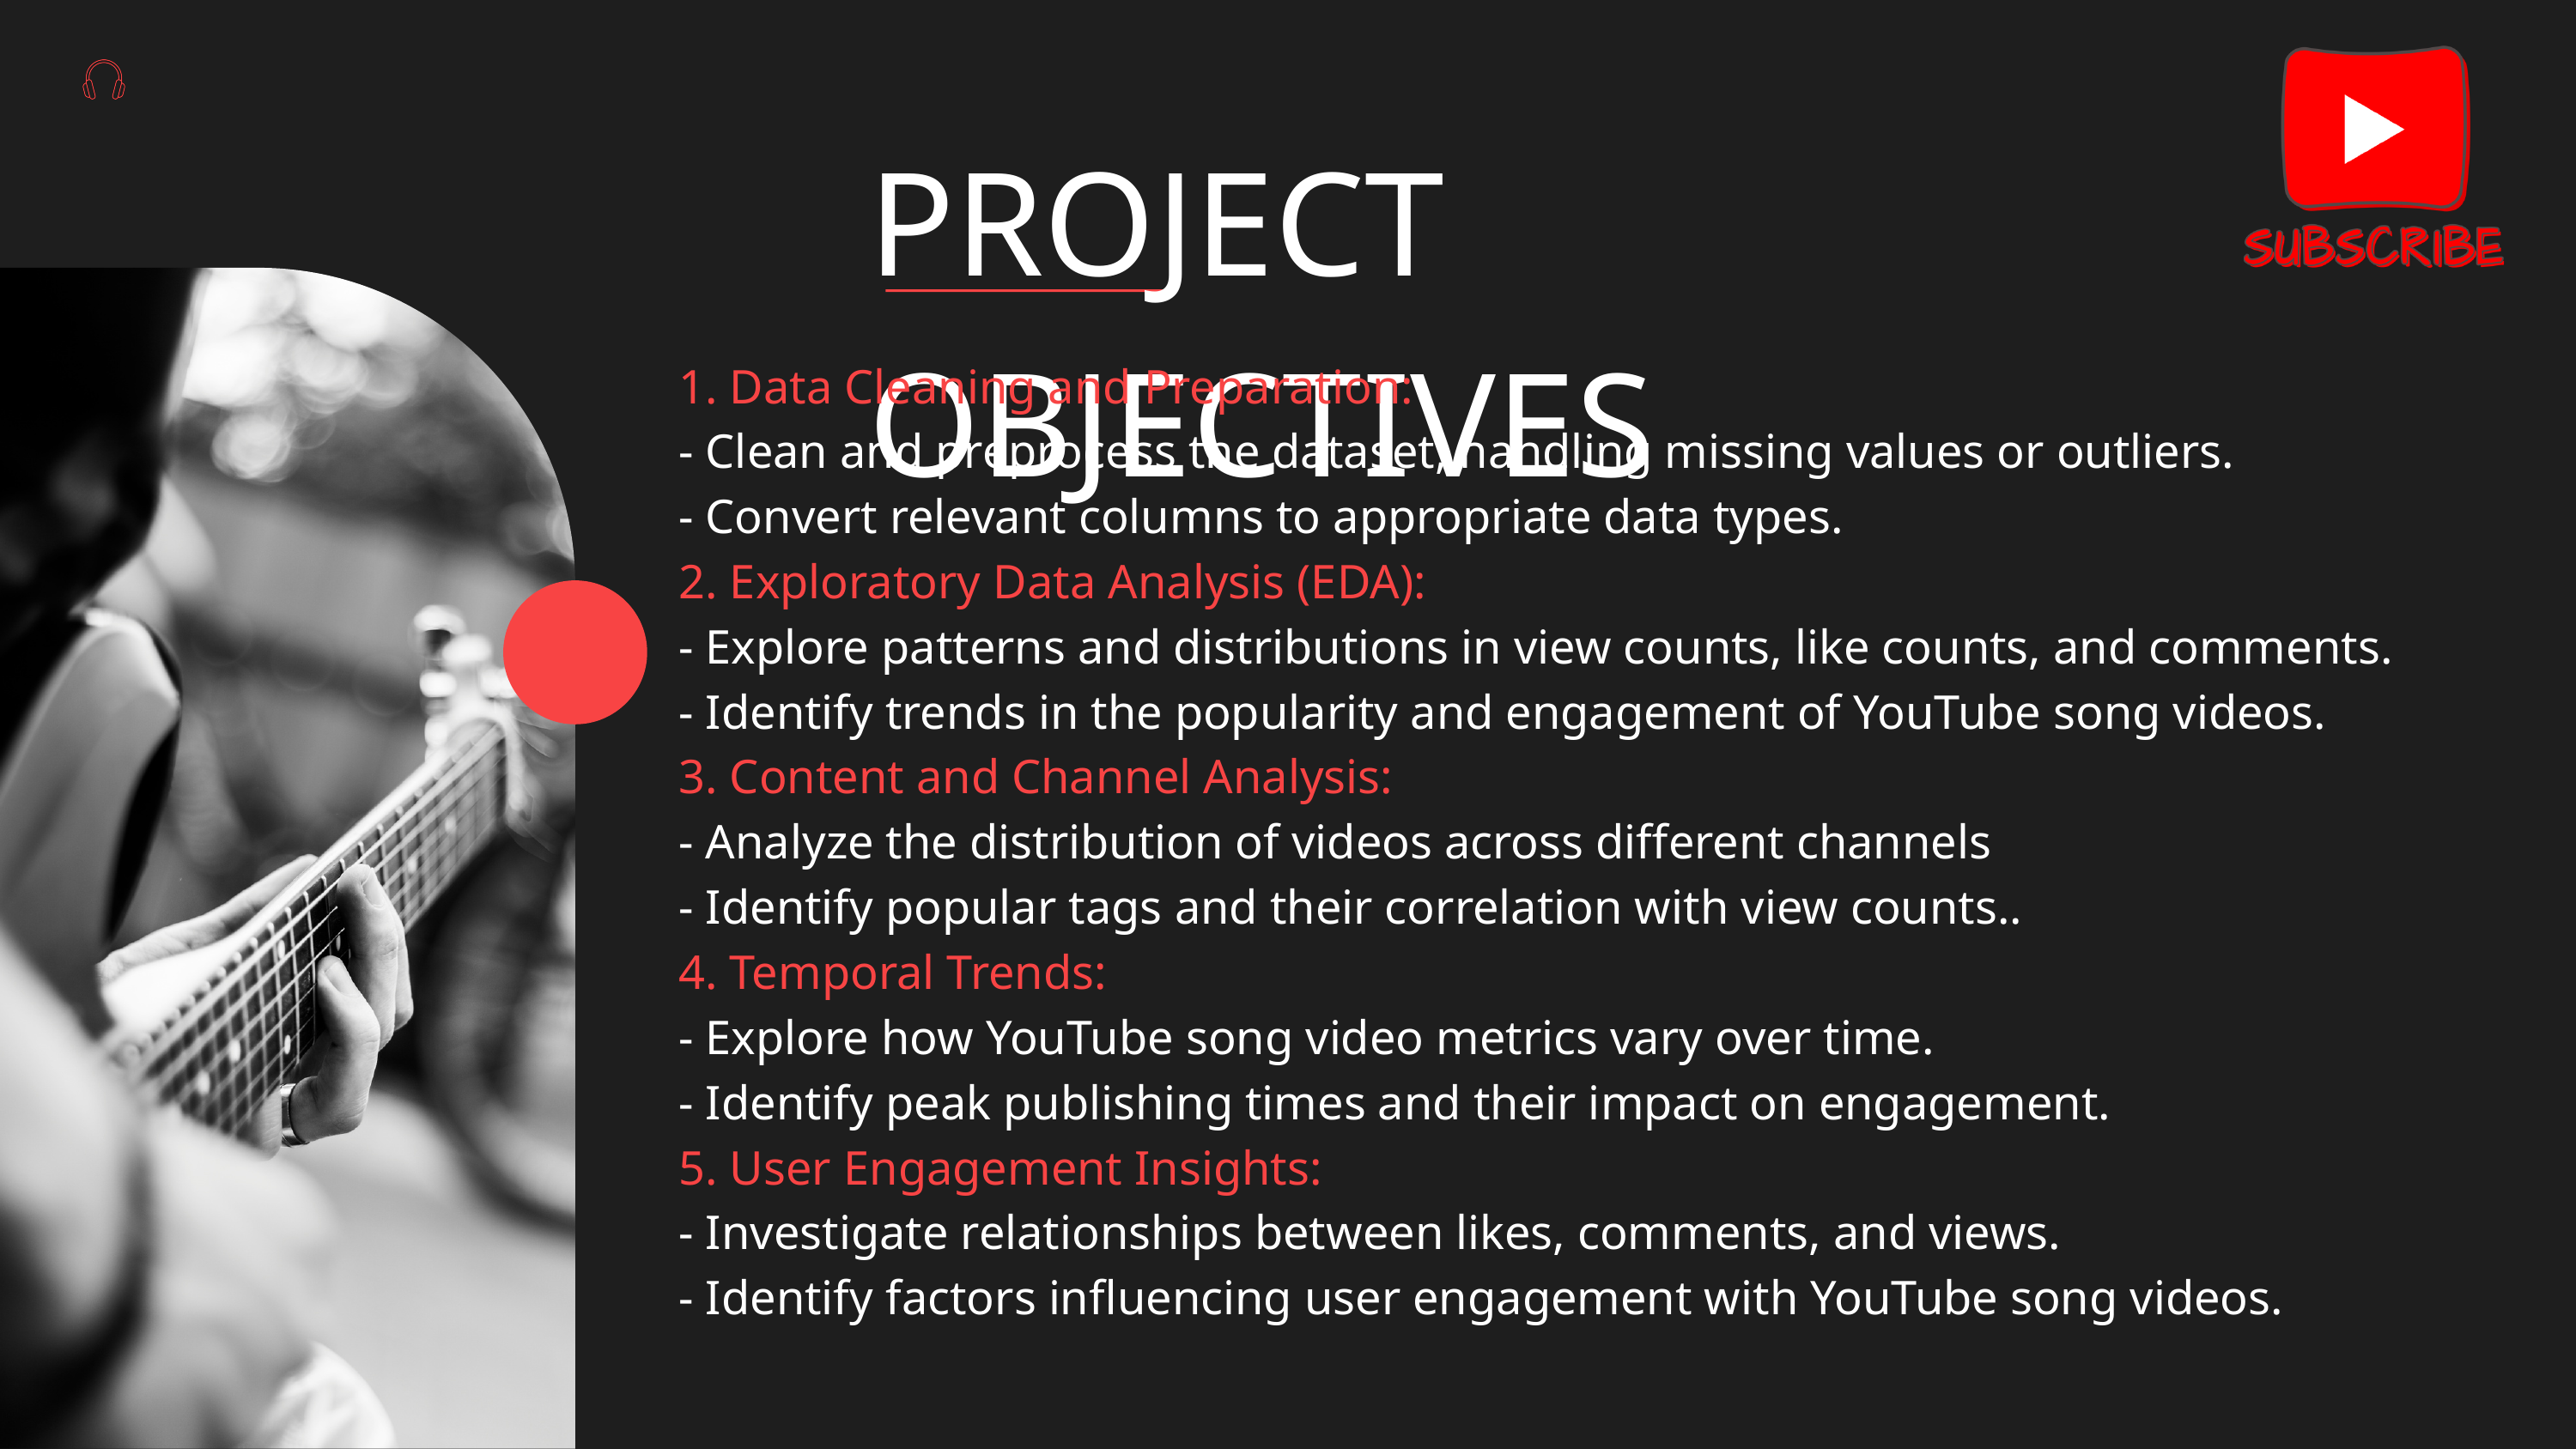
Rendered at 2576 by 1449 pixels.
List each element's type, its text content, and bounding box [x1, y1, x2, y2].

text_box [502, 579, 647, 724]
text_box PROJECT OBJECTIVES [868, 104, 2079, 282]
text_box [0, 267, 576, 1449]
text_box [2243, 45, 2505, 268]
text_box 1. Data Cleaning and Preparation: - Clean and preprocess the dataset, handling missing values or outliers. - Convert relevant columns to appropriate data types. 2. Exploratory Data Analysis (EDA): - Explore patterns and distributions in view counts, like counts, and comments. - Identify trends in the popularity and engagement of YouTube song videos. 3. Content and Channel Analysis: - Analyze the distribution of videos across different channels - Identify popular tags and their correlation with view counts.. 4. Temporal Trends: - Explore how YouTube song video metrics vary over time. - Identify peak publishing times and their impact on engagement. 5. User Engagement Insights: - Investigate relationships between likes, comments, and views. - Identify factors influencing user engagement with YouTube song videos. [678, 282, 2505, 1390]
text_box [82, 59, 125, 100]
